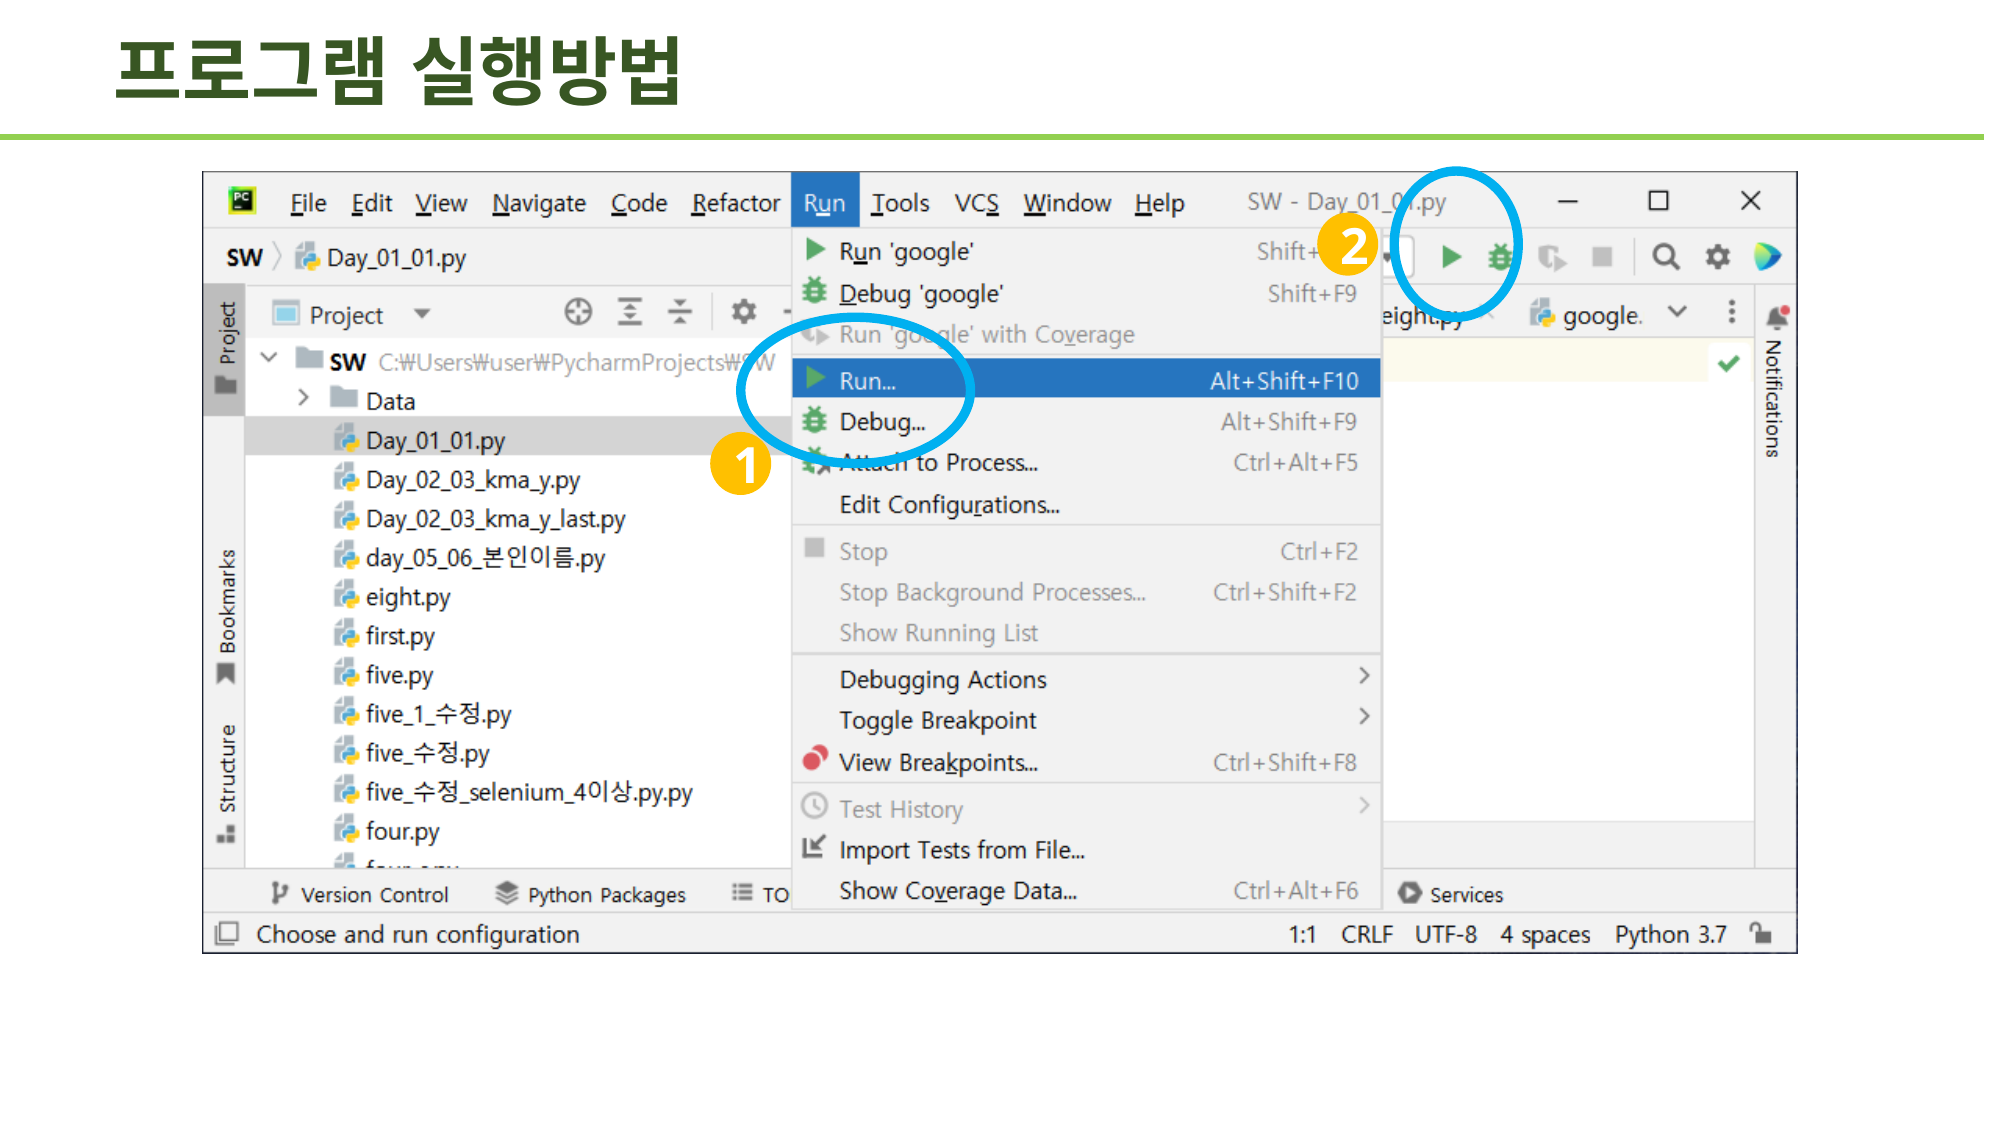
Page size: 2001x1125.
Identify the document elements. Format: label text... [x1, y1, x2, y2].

picture [202, 170, 1798, 954]
title 프로그램 실행방법 [59, 31, 1542, 120]
picture [1400, 177, 1513, 312]
